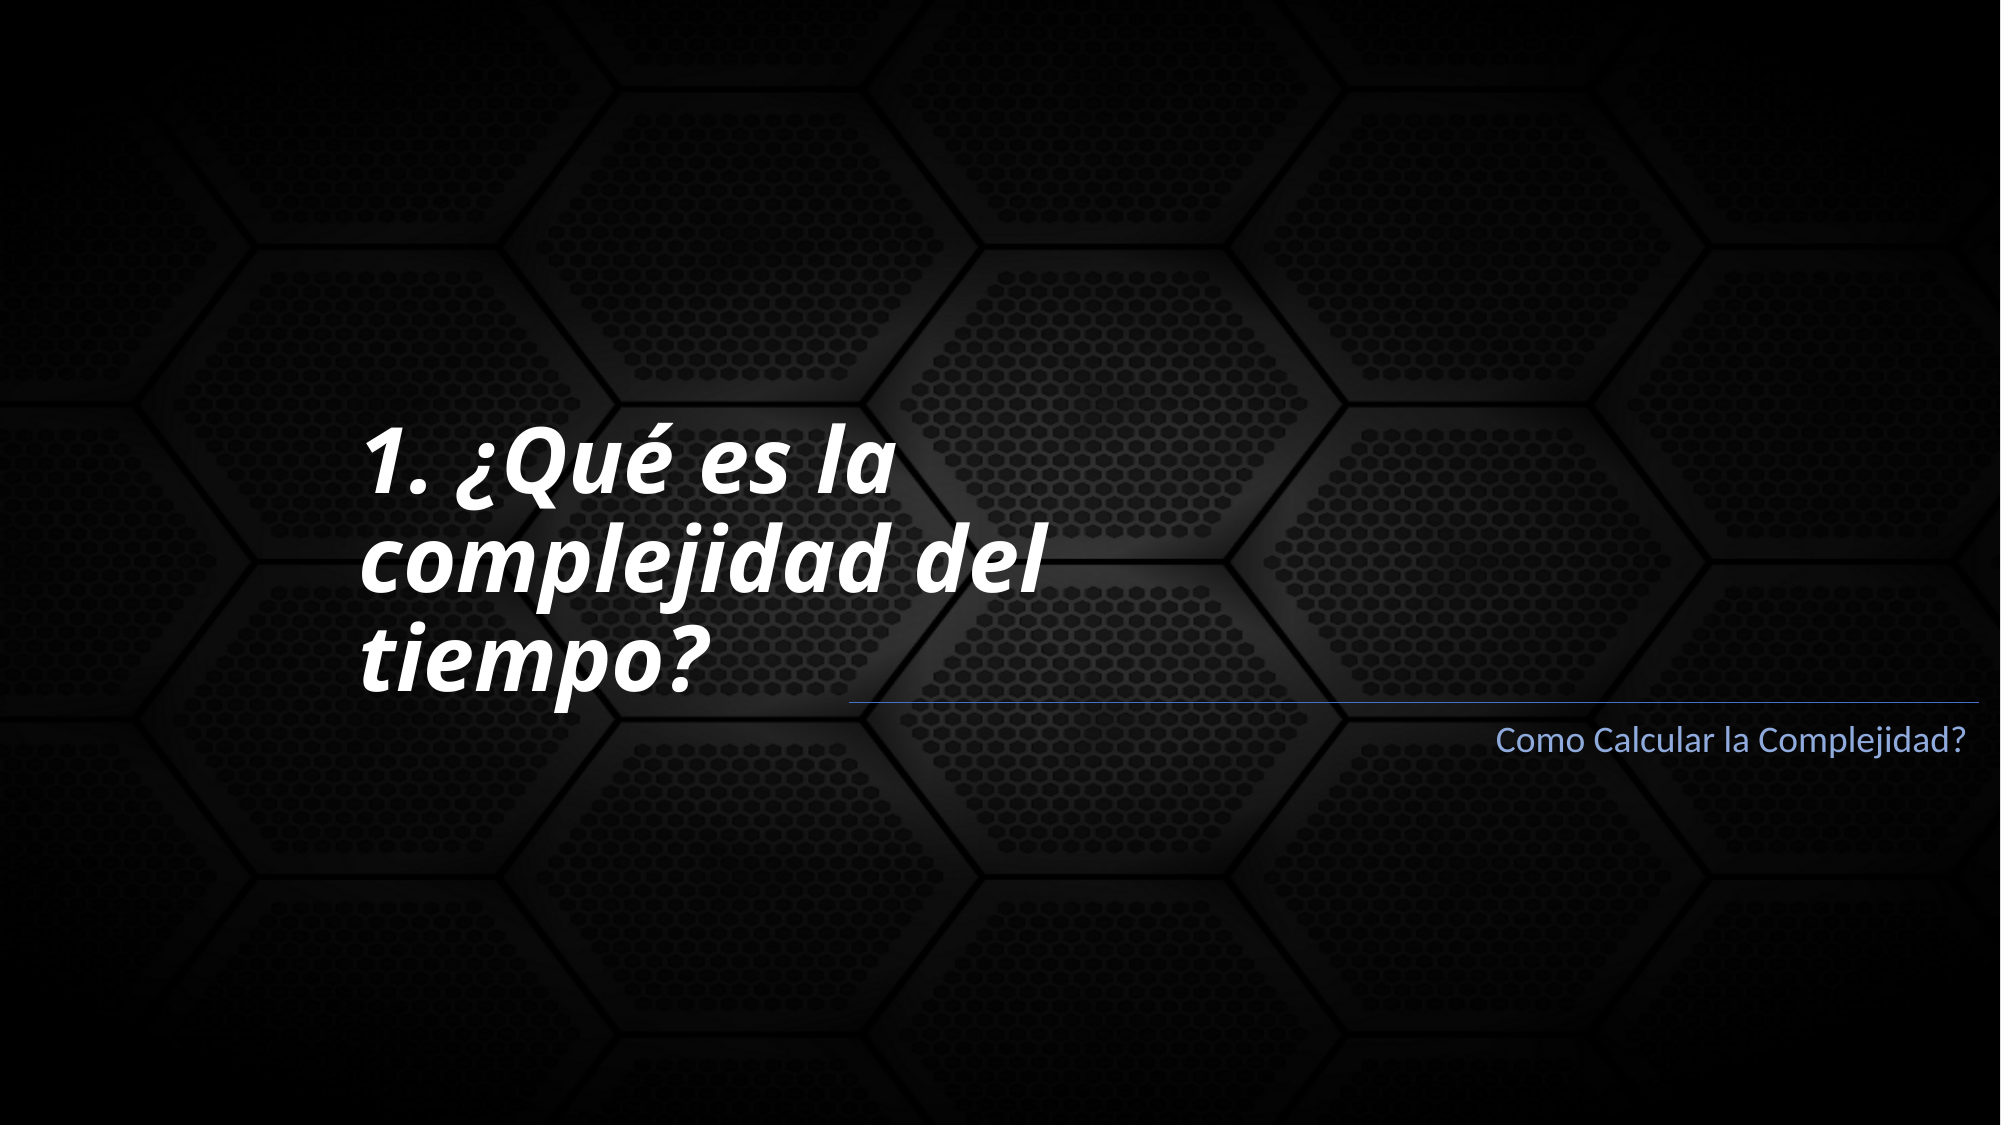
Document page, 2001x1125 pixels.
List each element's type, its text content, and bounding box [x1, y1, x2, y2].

text_box 1. ¿Qué es la complejidad del tiempo? [343, 518, 1344, 607]
text_box Como Calcular la Complejidad? [1481, 707, 1984, 768]
picture [0, 0, 2001, 1125]
